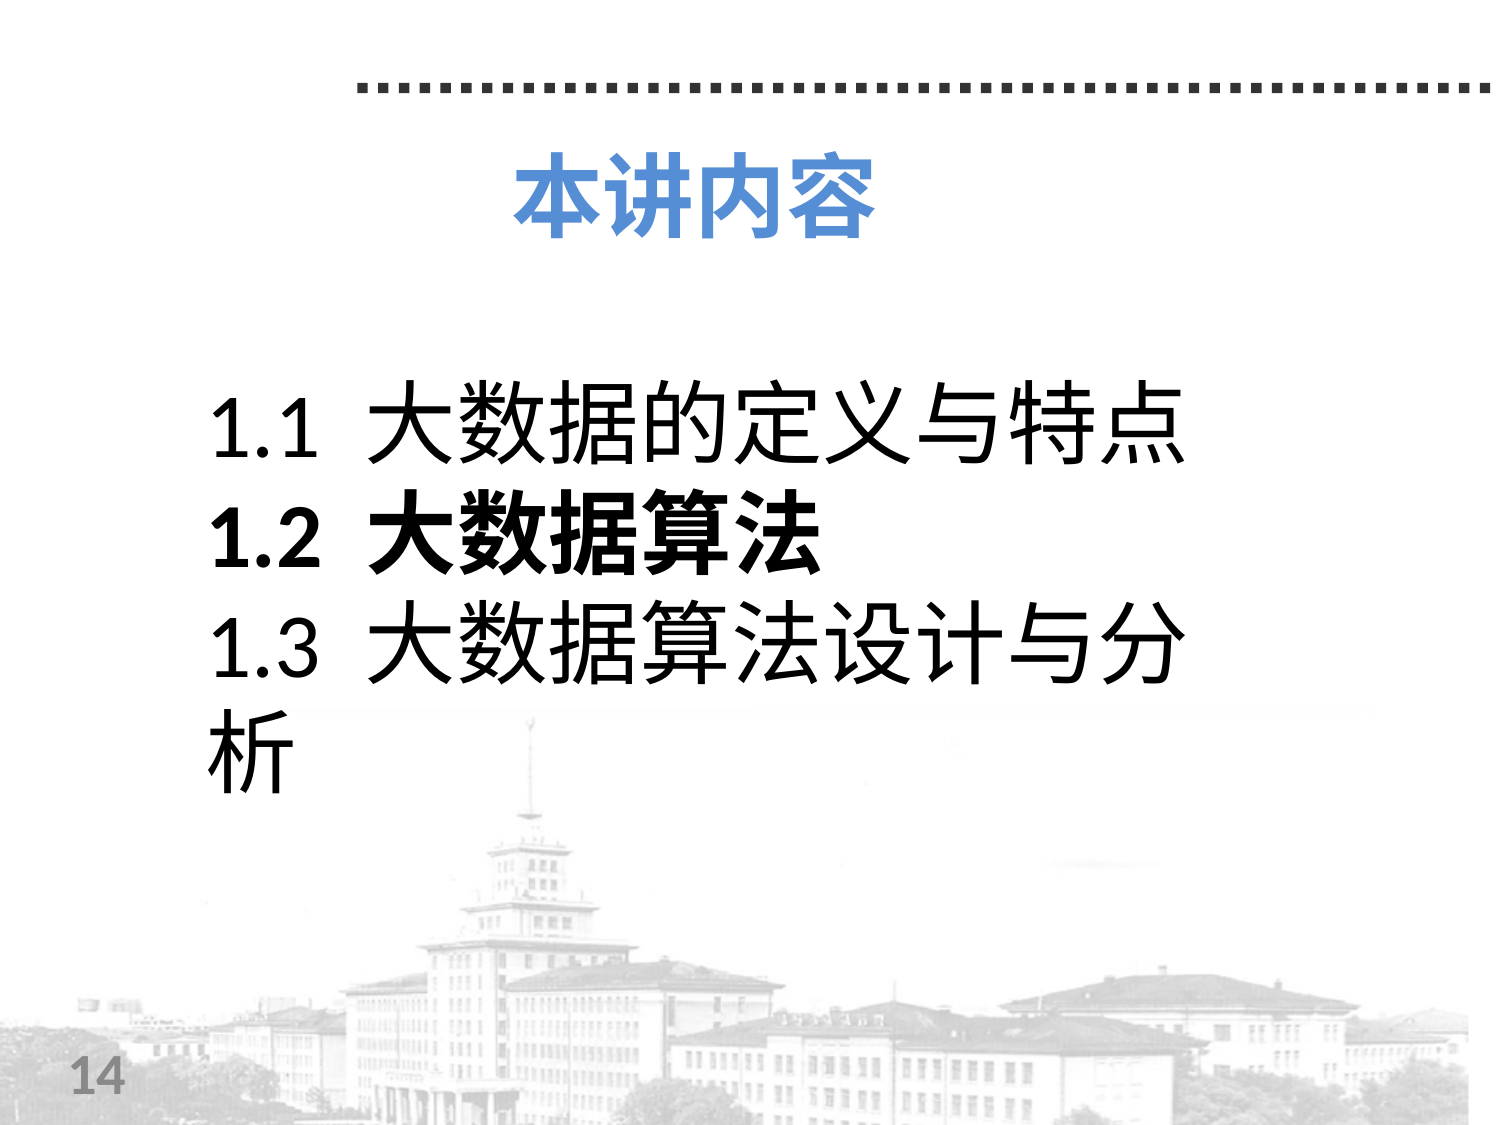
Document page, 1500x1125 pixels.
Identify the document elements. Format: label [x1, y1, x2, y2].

text_box [0, 0, 1500, 1125]
